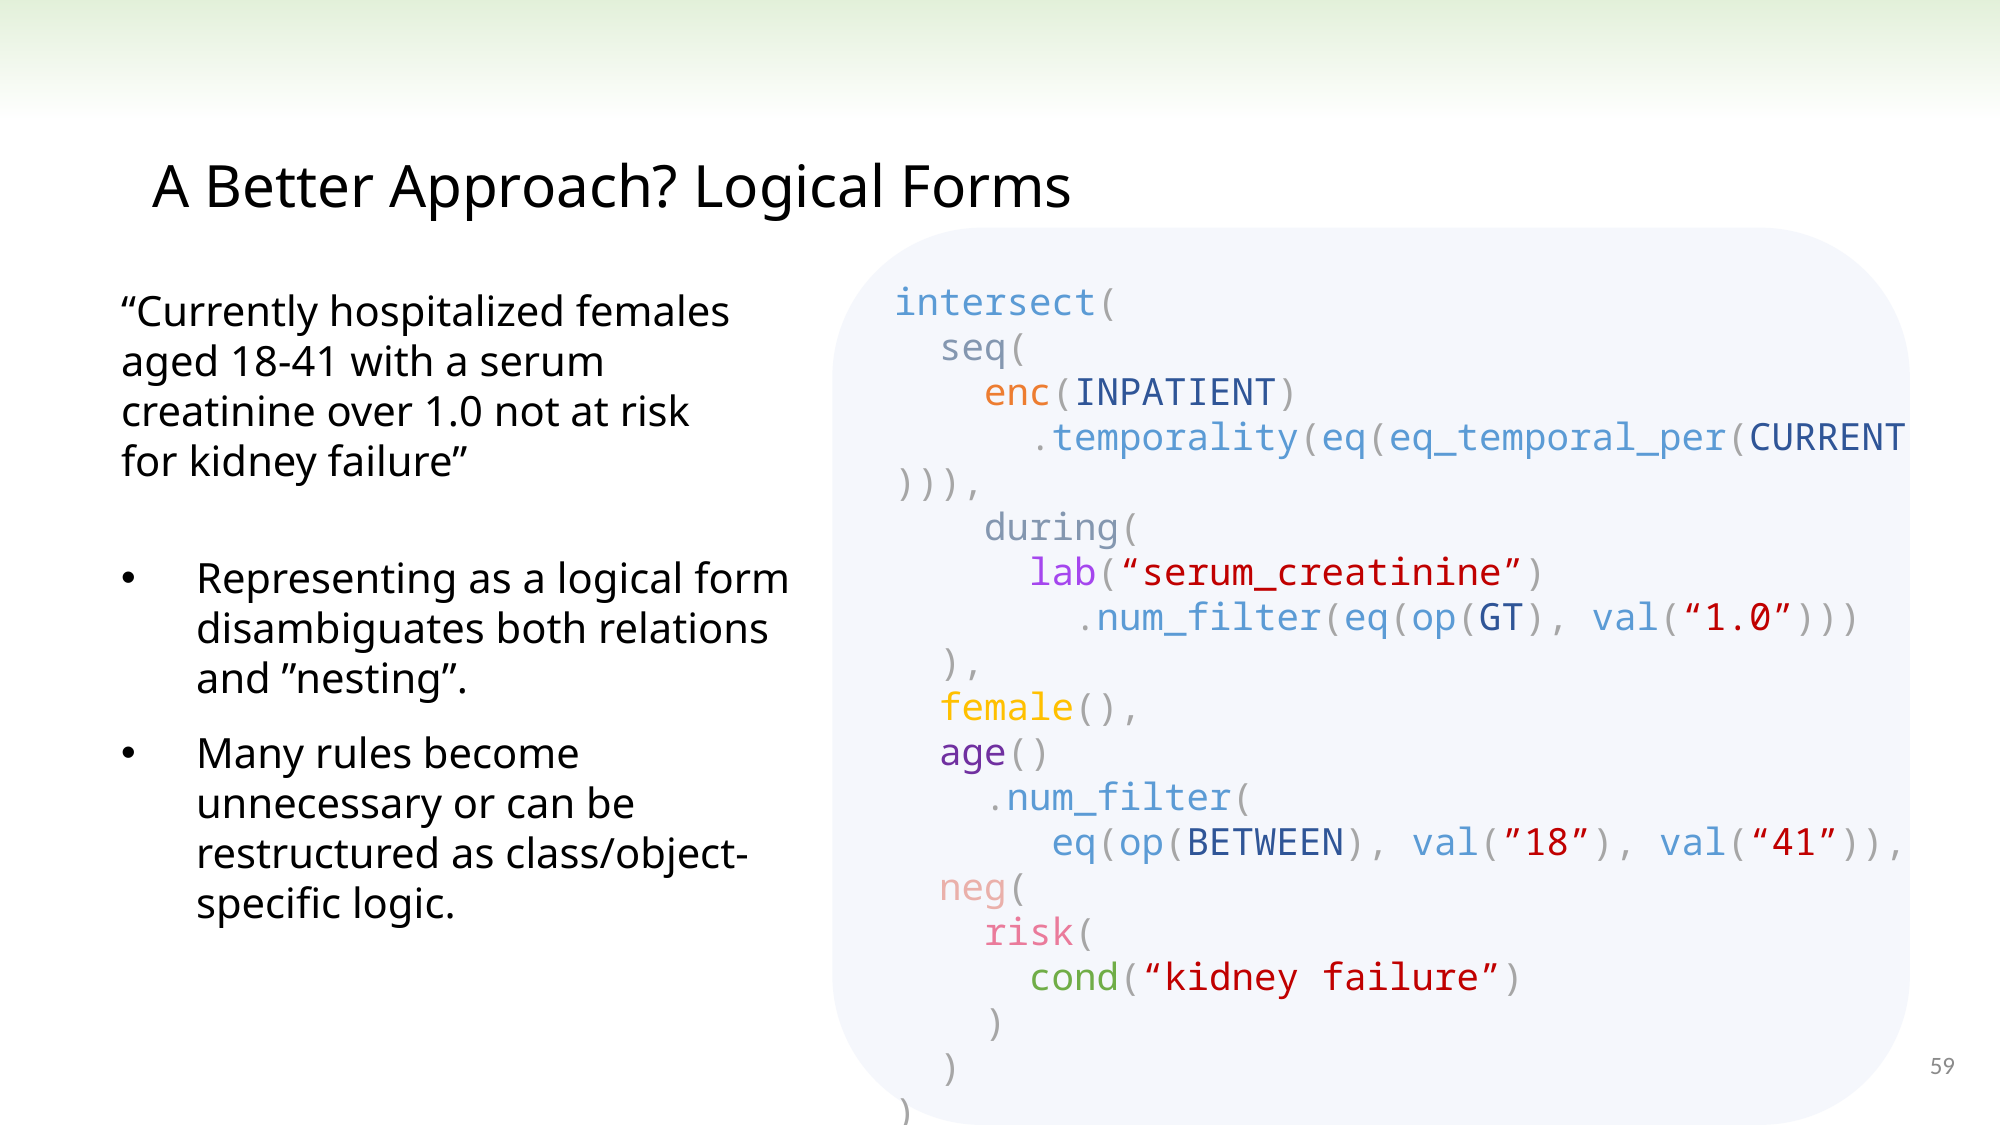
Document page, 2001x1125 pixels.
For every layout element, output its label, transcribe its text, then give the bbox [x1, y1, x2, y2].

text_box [832, 227, 1924, 1125]
text_box Representing as a logical form disambiguates both relations and ”nesting”. Many rules become unnecessary or can be restructured as class/object-specific logic. [106, 544, 808, 935]
text_box “Currently hospitalized females aged 18-41 with a serum creatinine over 1.0 not at risk for kidney failure” [106, 277, 772, 493]
text_box A Better Approach? Logical Forms [137, 141, 1723, 227]
slide_number 59 [1924, 1035, 1971, 1096]
